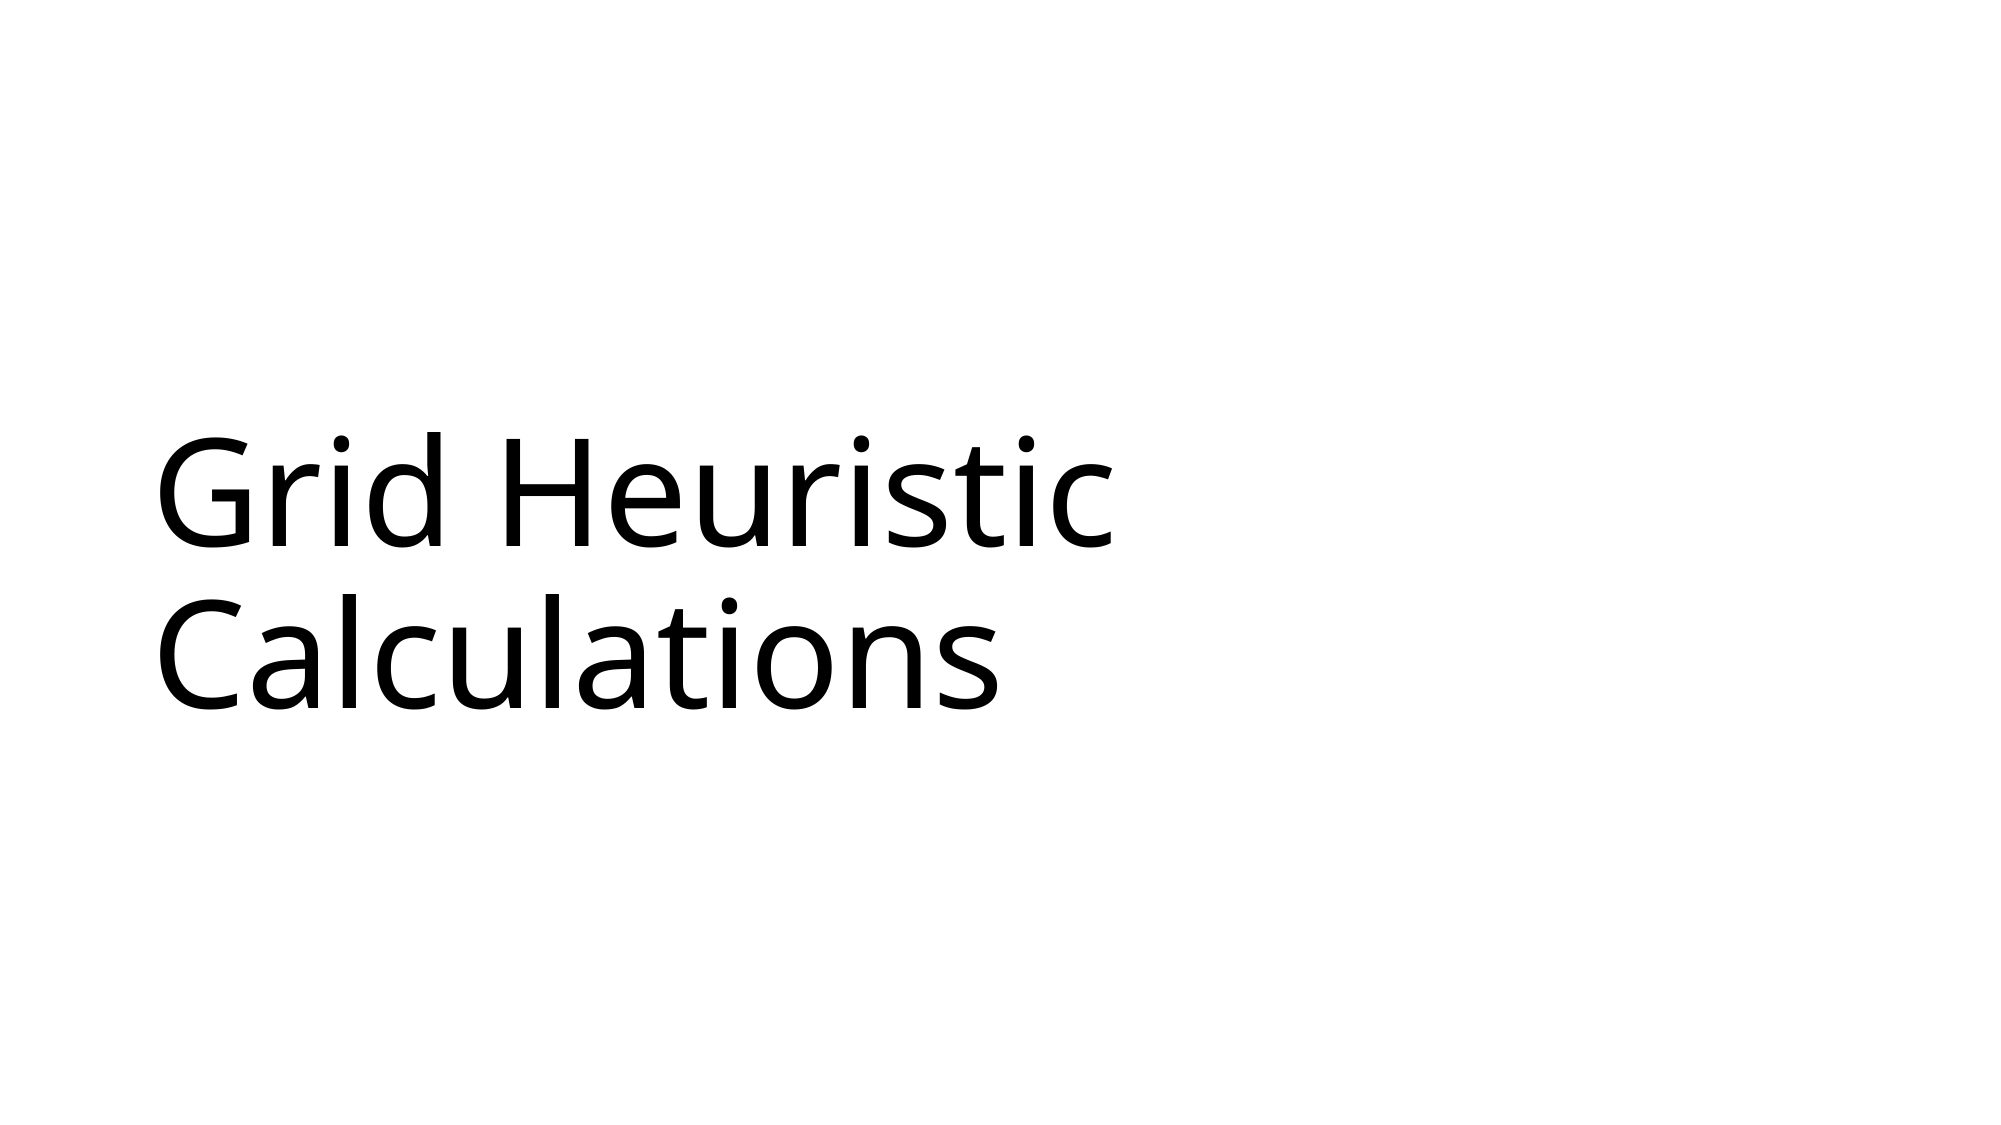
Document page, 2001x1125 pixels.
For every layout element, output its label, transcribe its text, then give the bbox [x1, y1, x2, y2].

title Grid Heuristic Calculations [136, 280, 1862, 749]
